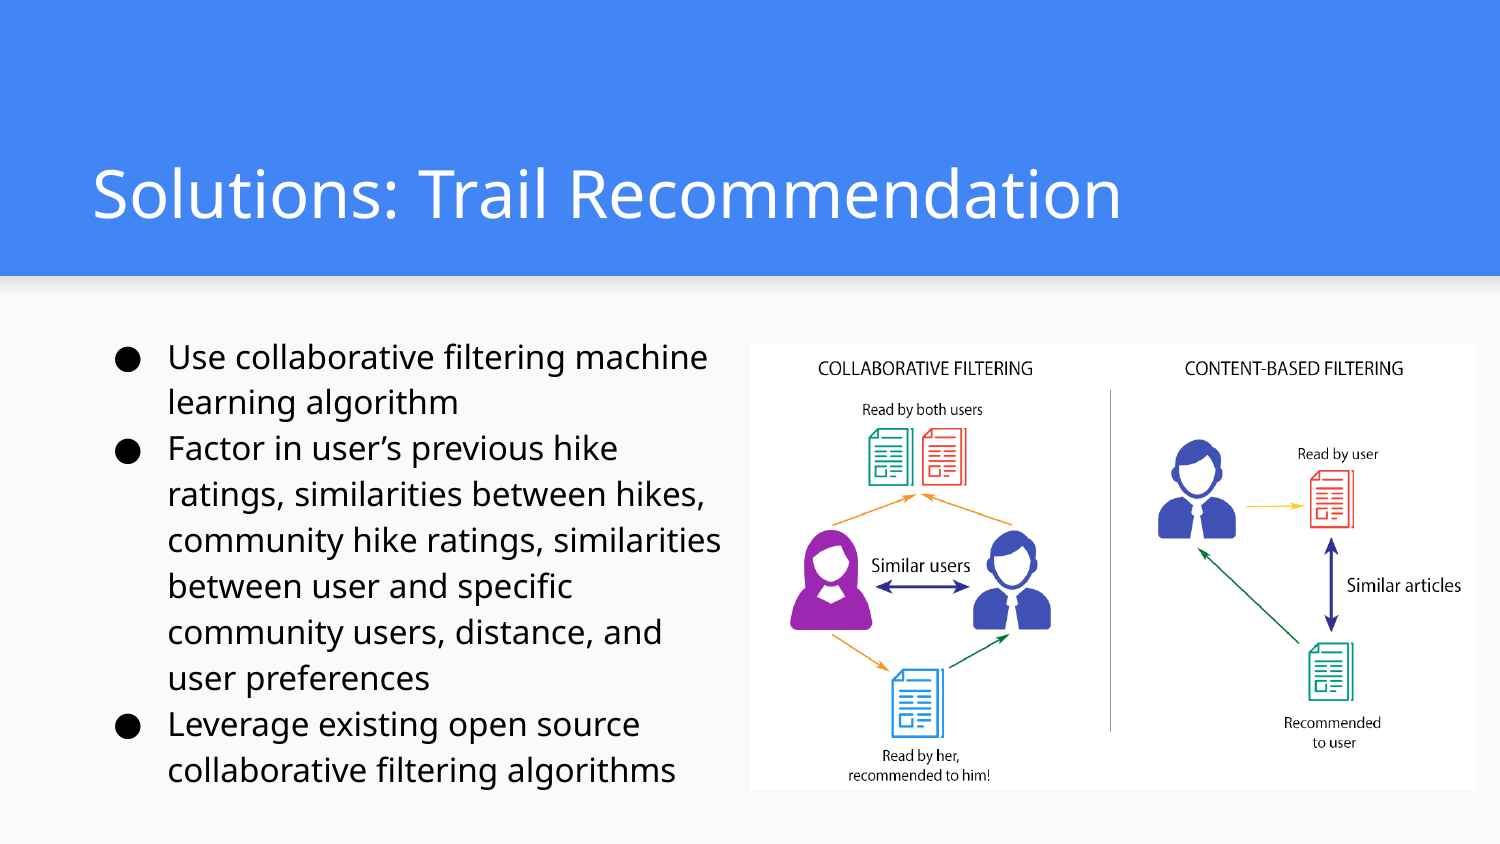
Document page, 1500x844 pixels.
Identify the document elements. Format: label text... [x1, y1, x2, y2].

list Use collaborative filtering machine learning algorithm Factor in user’s previous hike ratings, similarities between hikes, community hike ratings, similarities between user and specific community users, distance, and user preferences Leverage existing open source collaborative filtering algorithms [77, 314, 750, 820]
picture [749, 344, 1477, 790]
title Solutions: Trail Recommendation [77, 121, 1427, 248]
